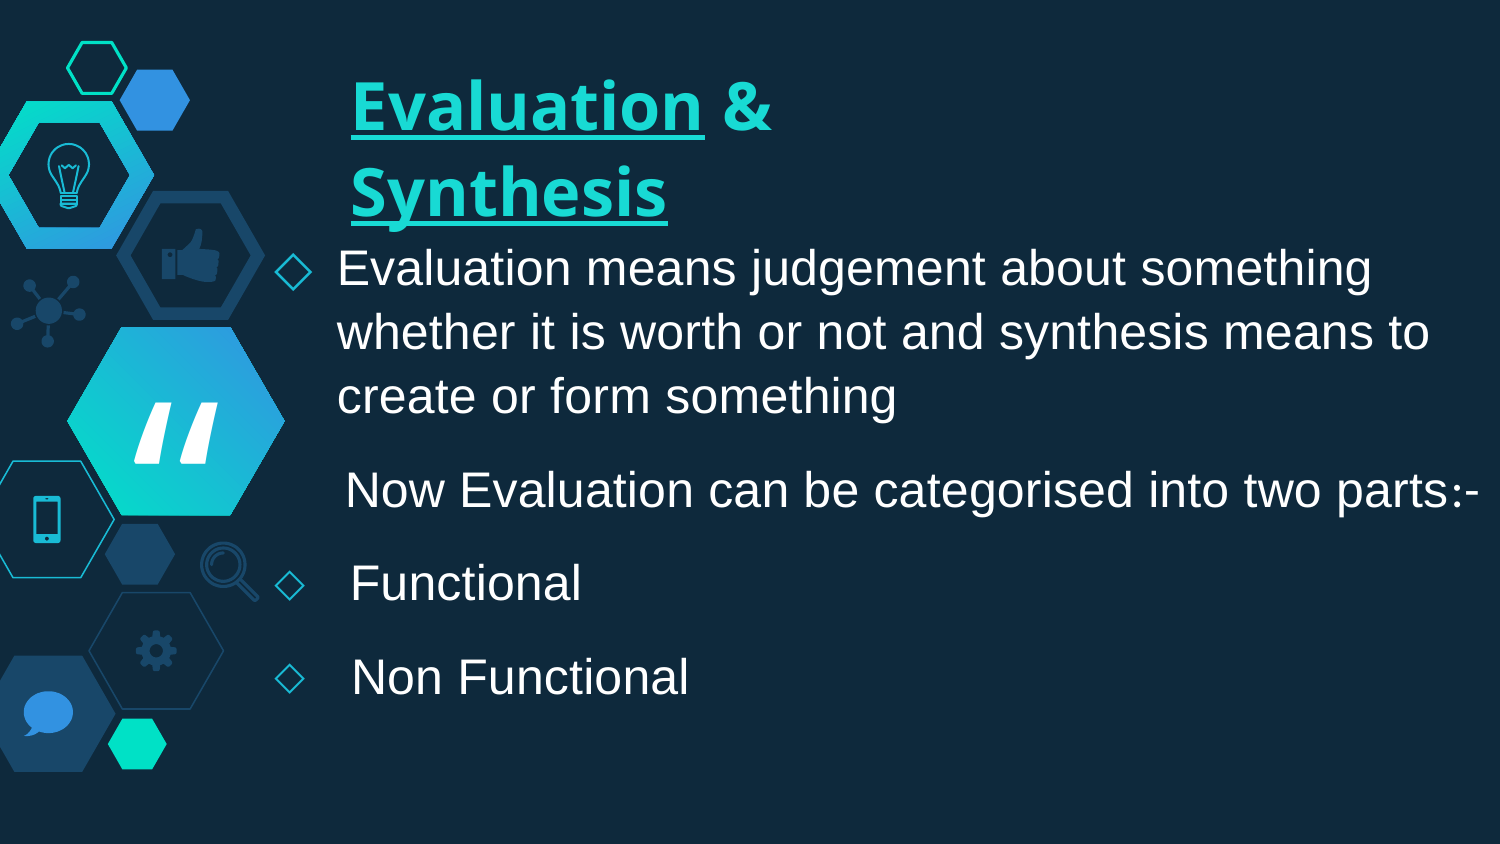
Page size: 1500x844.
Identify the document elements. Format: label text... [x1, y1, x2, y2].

list Evaluation means judgement about something whether it is worth or not and synthesis means to create or form something Now Evaluation can be categorised into two parts:- Functional Non Functional [246, 157, 1497, 687]
text_box Evaluation & Synthesis [335, 50, 1100, 237]
